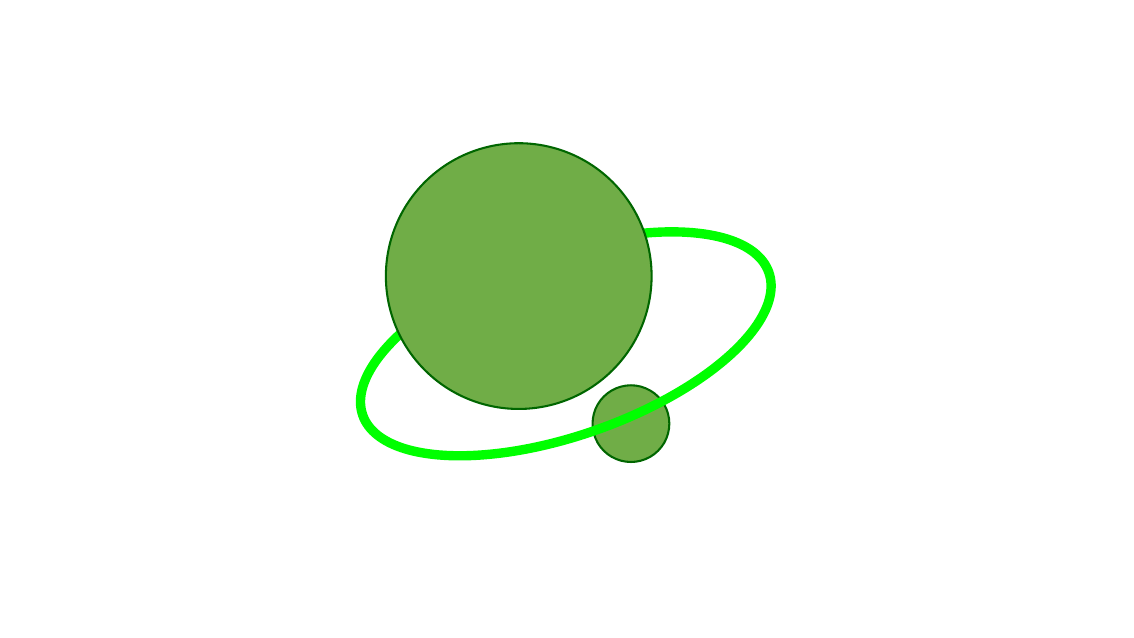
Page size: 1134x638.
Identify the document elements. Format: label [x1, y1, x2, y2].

text_box [359, 230, 773, 457]
text_box [592, 402, 671, 464]
text_box [384, 142, 653, 410]
